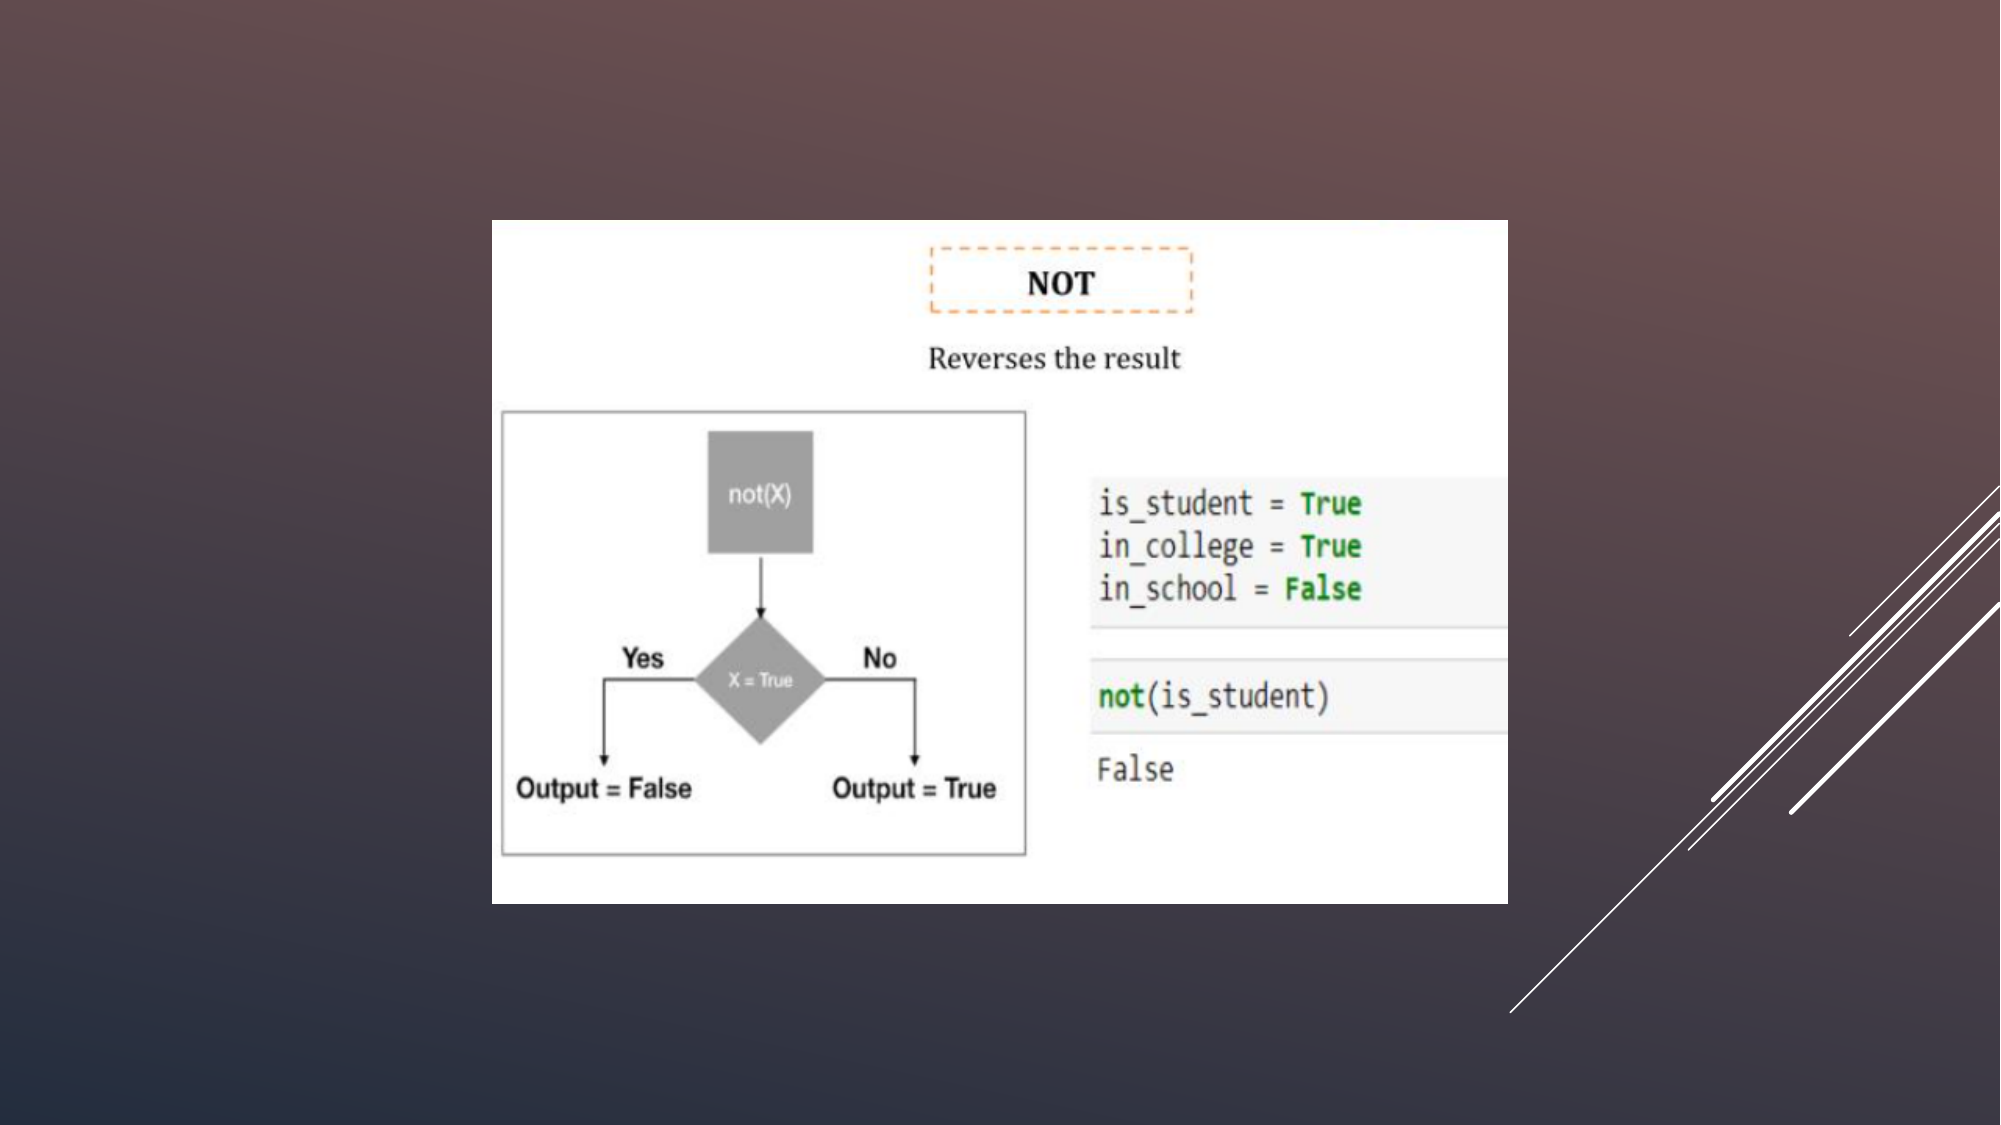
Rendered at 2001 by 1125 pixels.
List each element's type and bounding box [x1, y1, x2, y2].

picture [491, 220, 1509, 905]
